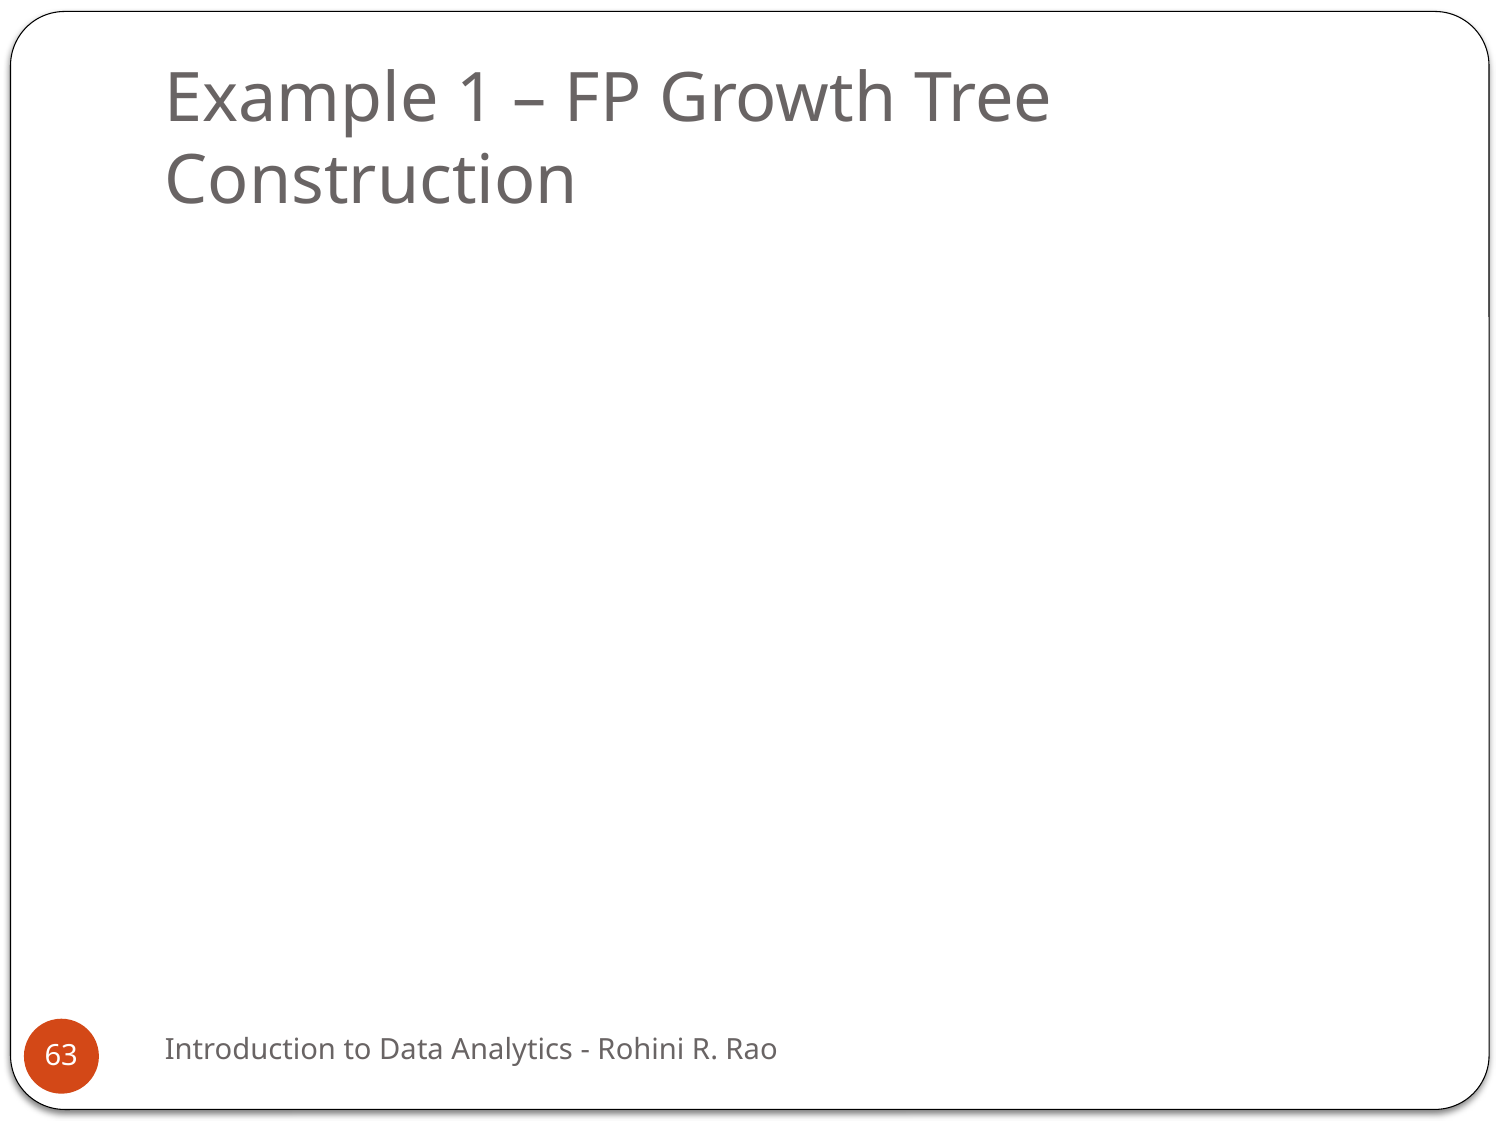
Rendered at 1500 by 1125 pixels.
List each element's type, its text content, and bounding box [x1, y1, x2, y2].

slide_number 63 [23, 1018, 99, 1094]
title Example 1 – FP Growth Tree Construction [150, 45, 1425, 233]
footer Introduction to Data Analytics - Rohini R. Rao [150, 1012, 800, 1088]
